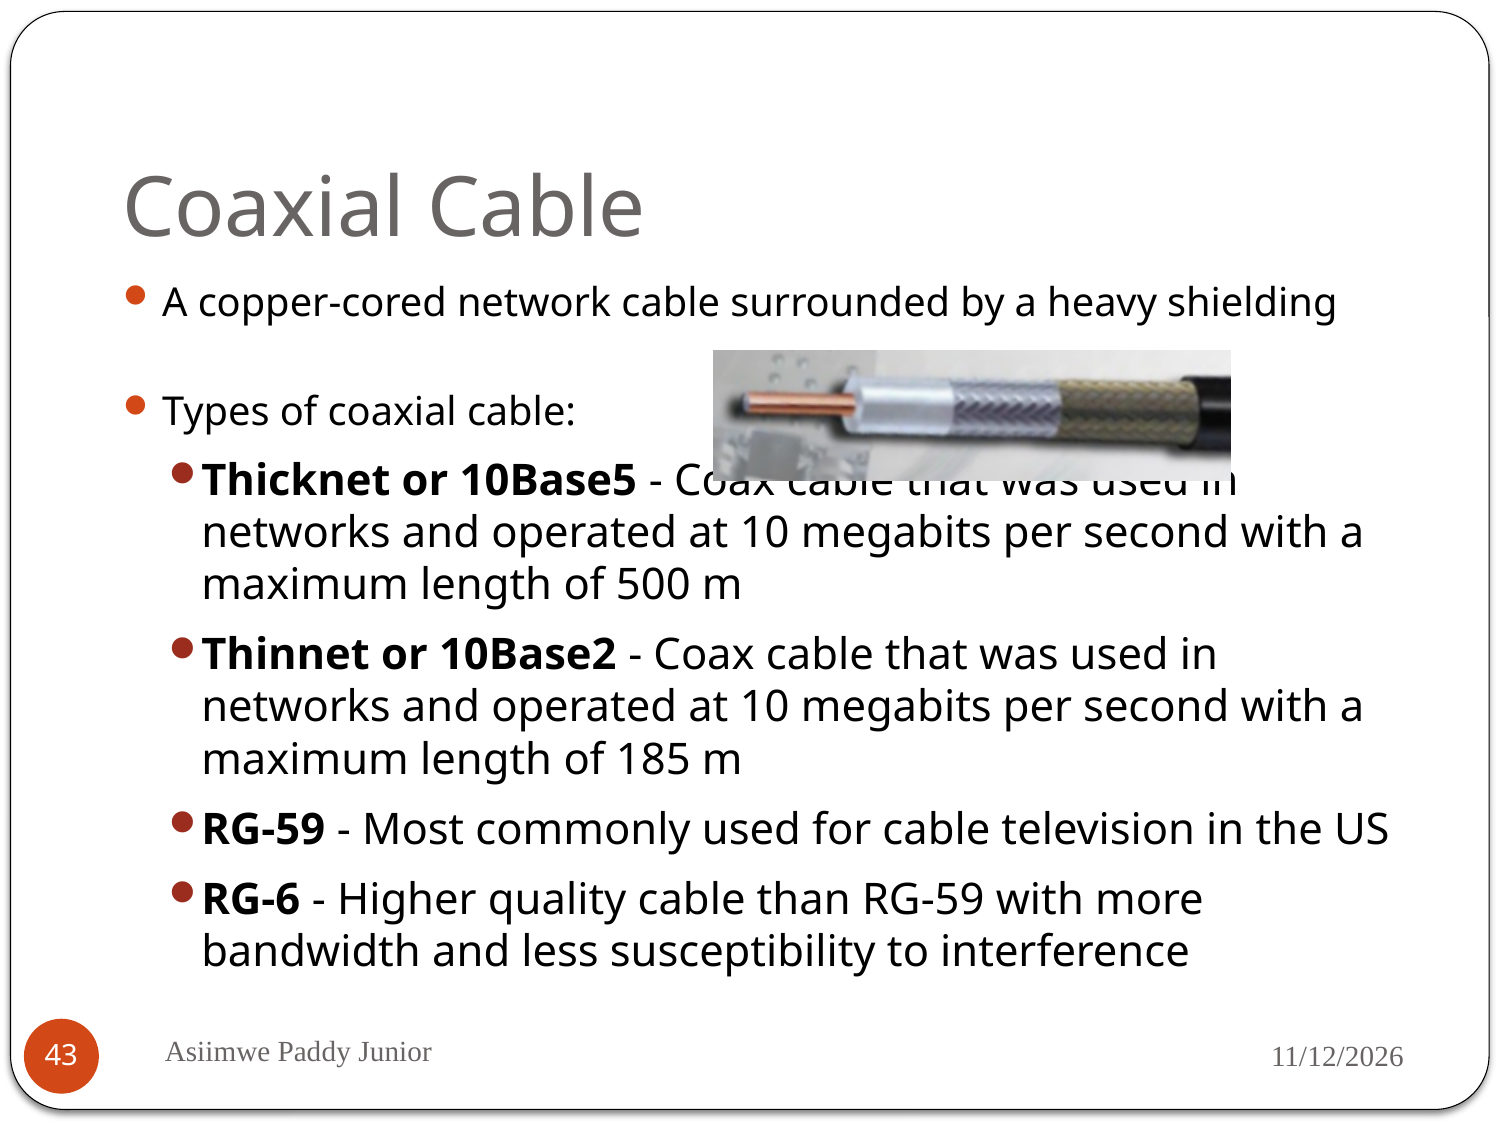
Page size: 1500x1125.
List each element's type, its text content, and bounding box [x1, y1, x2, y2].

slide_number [1012, 1015, 1419, 1094]
slide_number 43 [23, 1018, 99, 1094]
picture [713, 350, 1232, 481]
footer Asiimwe Paddy Junior [150, 1012, 800, 1088]
title Coaxial Cable [107, 130, 1416, 269]
list A copper-cored network cable surrounded by a heavy shielding Types of coaxial cable: Thicknet or 10Base5 - Coax cable that was used in networks and operated at 10 megabits per second with a maximum length of 500 m Thinnet or 10Base2 - Coax cable that was used in networks and operated at 10 megabits per second with a maximum length of 185 m RG-59 - Most commonly used for cable television in the US RG-6 - Higher quality cable than RG-59 with more bandwidth and less susceptibility to interference [108, 268, 1411, 1059]
